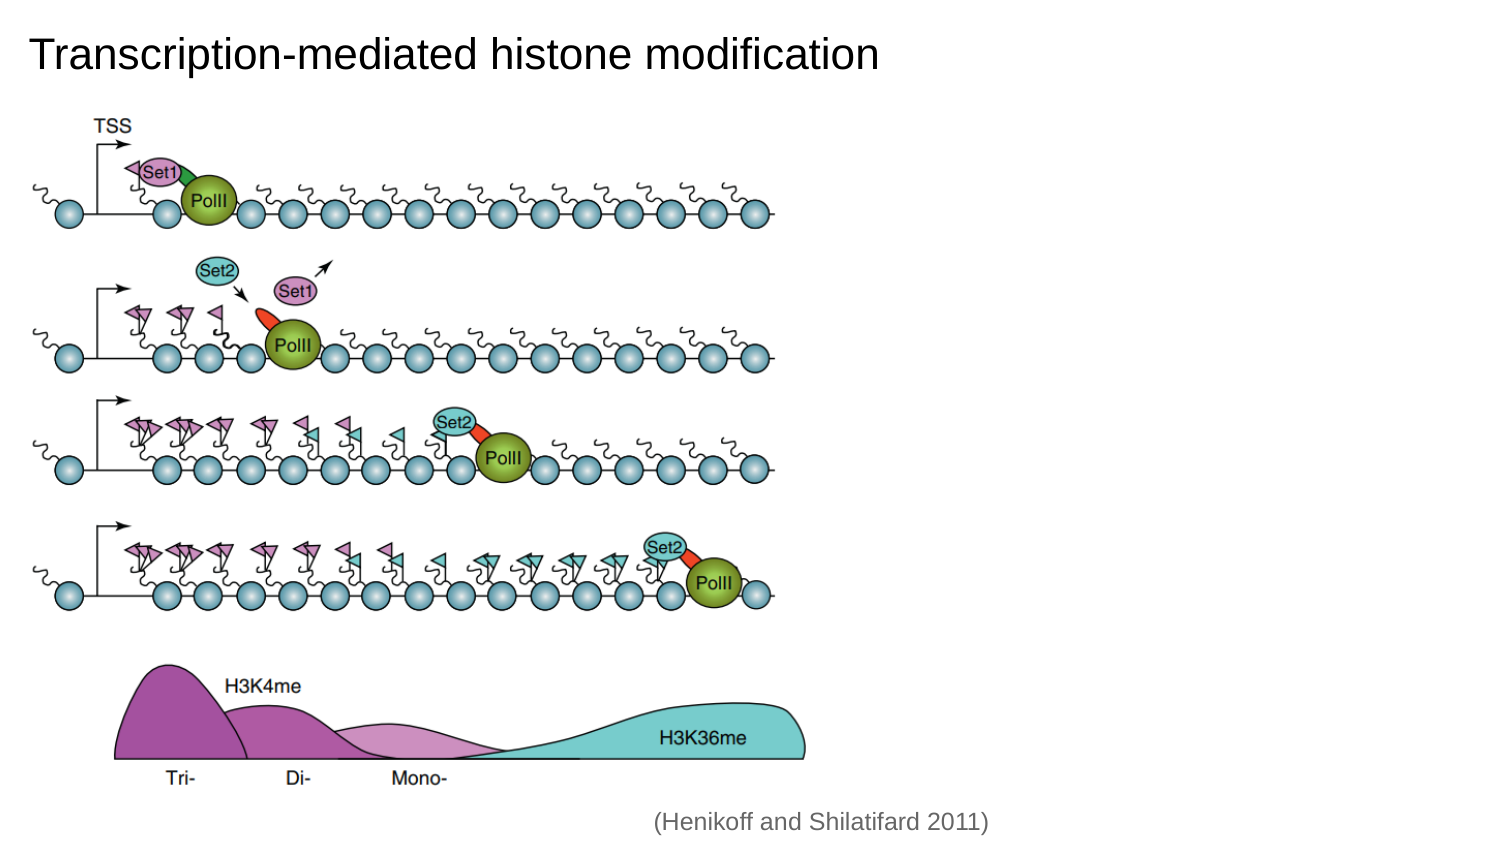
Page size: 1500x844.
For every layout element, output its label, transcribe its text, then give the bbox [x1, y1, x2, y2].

text_box (Henikoff and Shilatifard 2011) [638, 790, 1131, 844]
title Transcription-mediated histone modification [13, 10, 1486, 103]
picture [24, 110, 811, 794]
